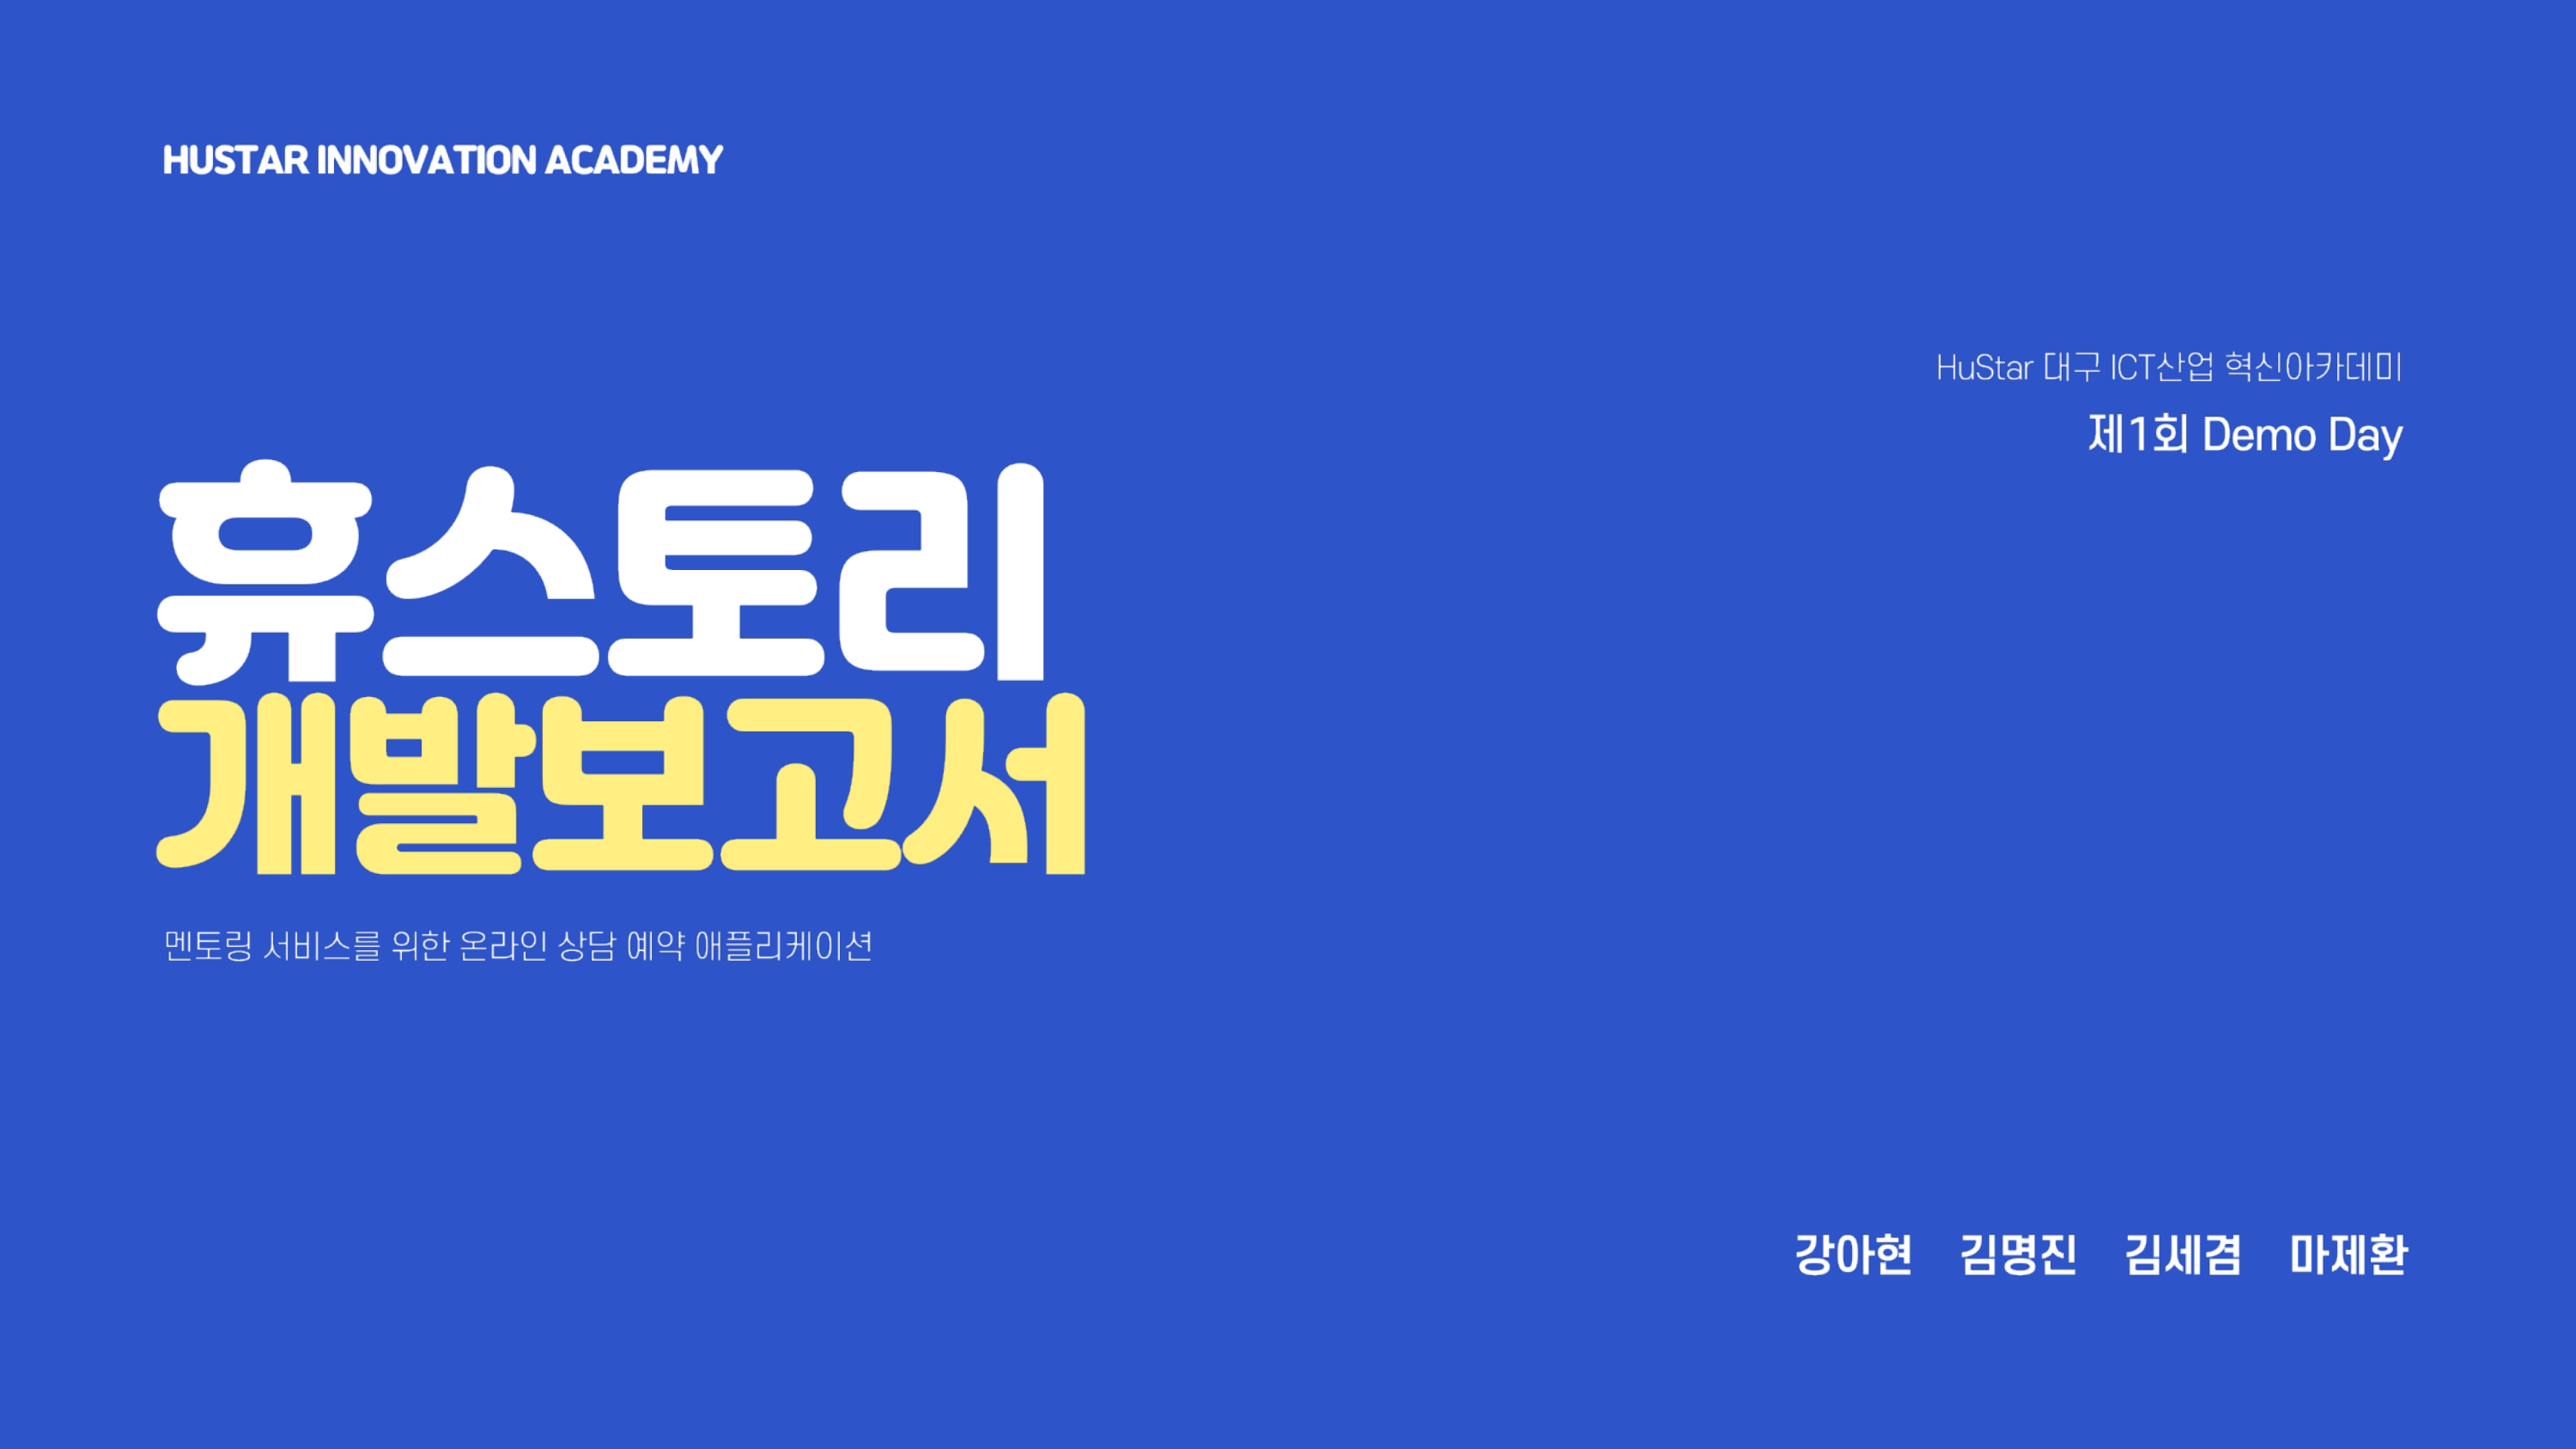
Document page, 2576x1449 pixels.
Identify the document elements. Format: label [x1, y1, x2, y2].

picture [115, 355, 1182, 977]
picture [1721, 337, 2430, 490]
picture [1586, 1217, 2433, 1295]
picture [157, 130, 740, 193]
